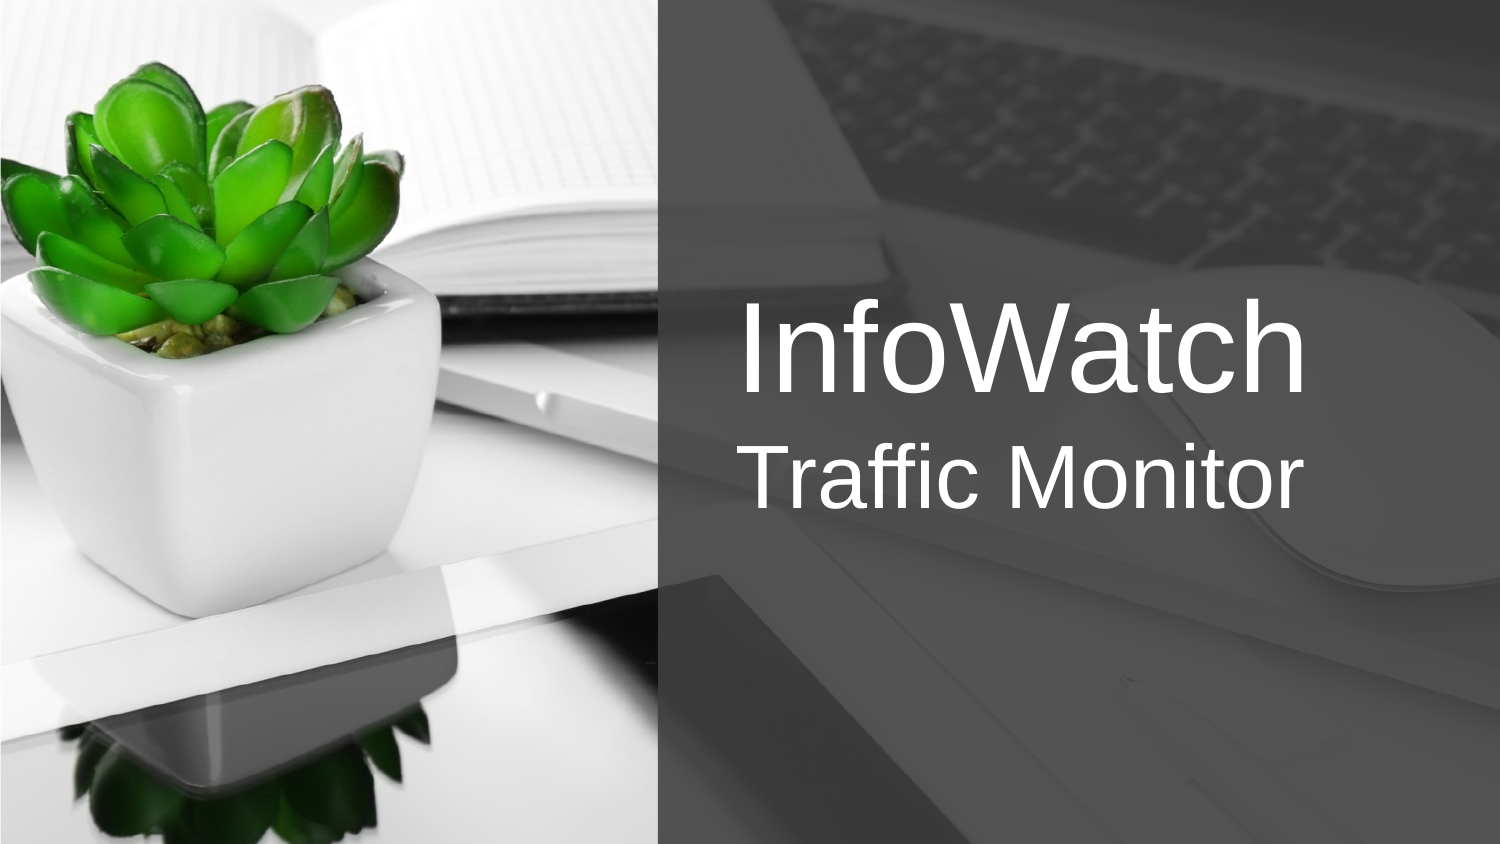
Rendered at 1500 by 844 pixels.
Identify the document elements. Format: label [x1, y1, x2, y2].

picture [0, 0, 657, 844]
